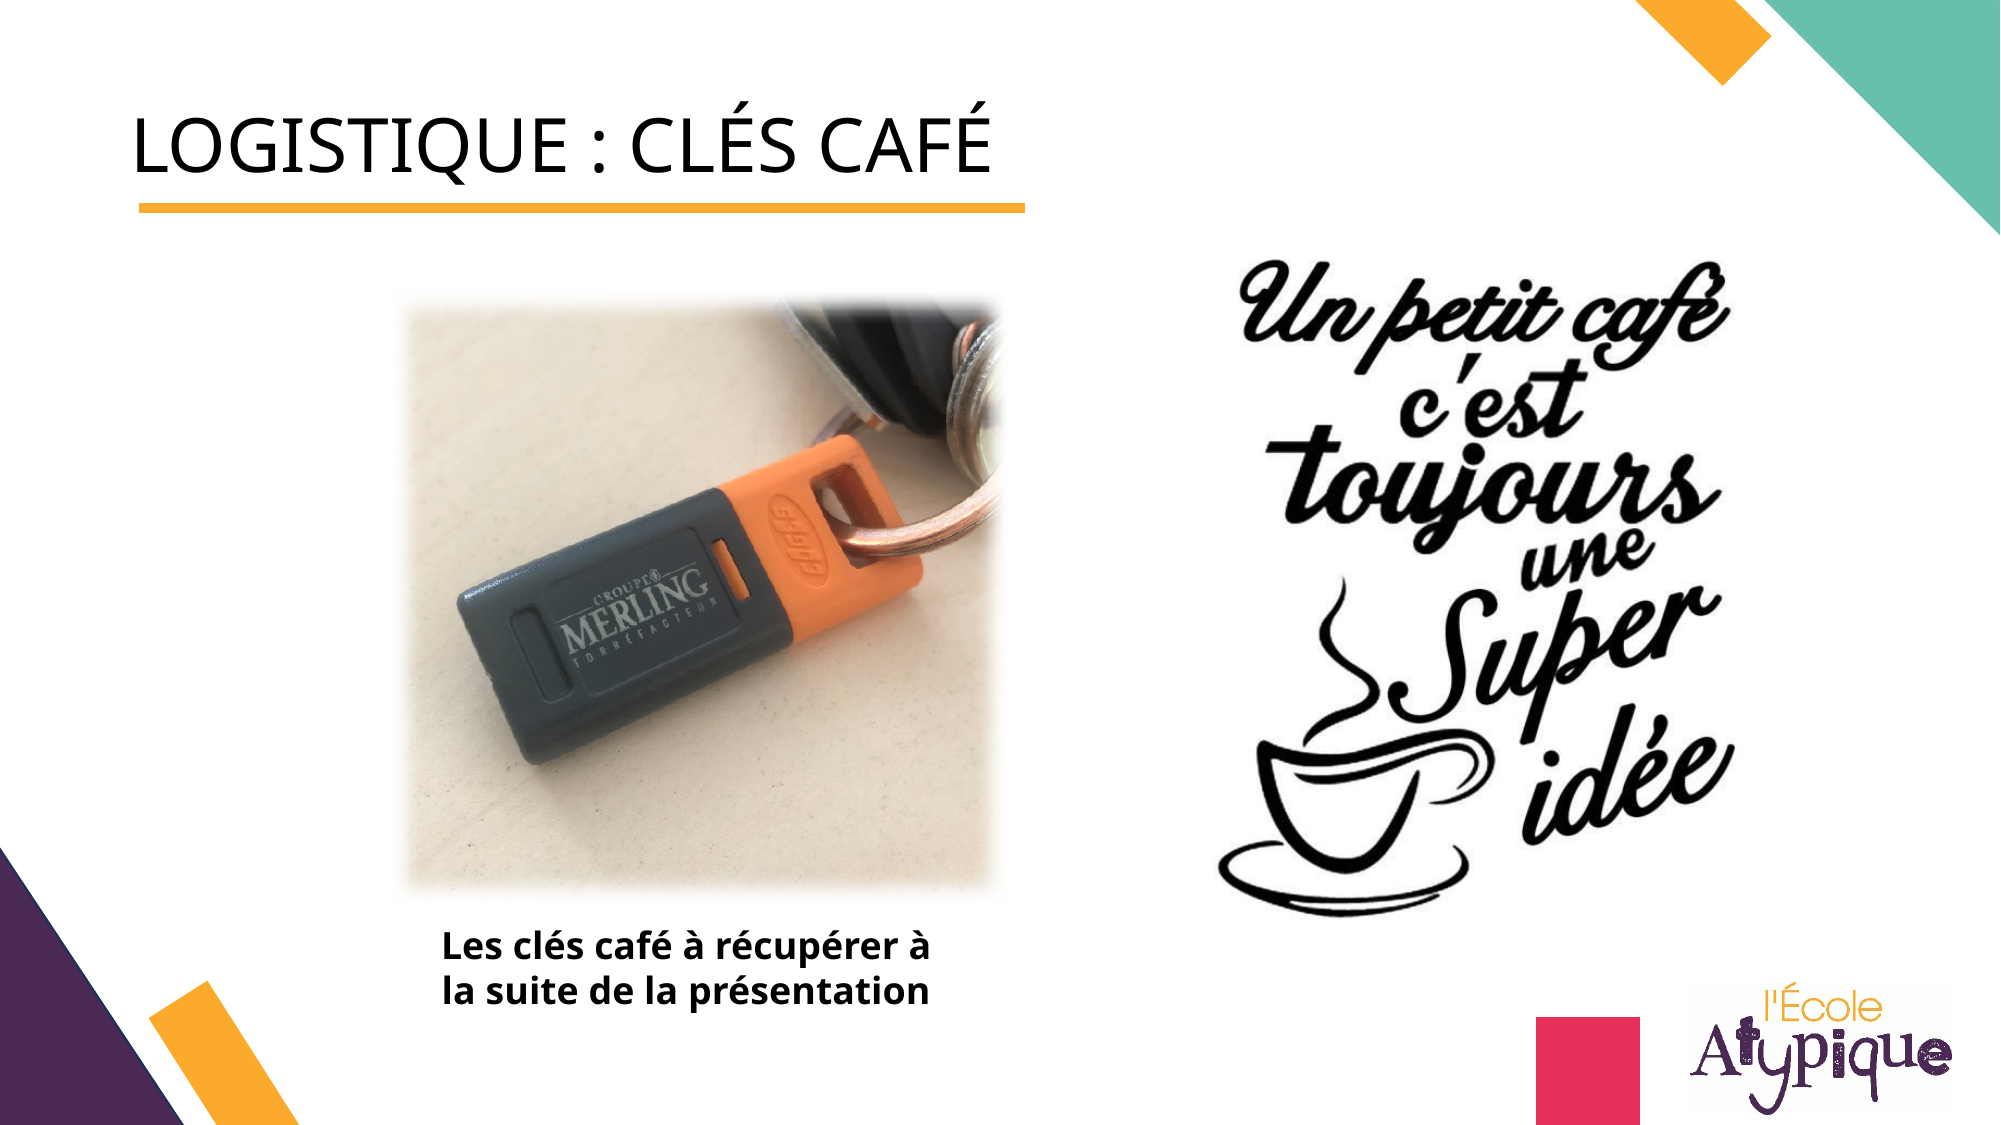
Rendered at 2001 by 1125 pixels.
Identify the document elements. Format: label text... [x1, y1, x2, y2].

text_box [0, 847, 185, 1125]
text_box [139, 203, 1025, 213]
text_box [1635, 0, 1772, 78]
picture [1690, 981, 1952, 1115]
picture [389, 289, 1008, 904]
text_box Logistique : clés café [115, 19, 1731, 197]
text_box [148, 980, 300, 1125]
text_box [1536, 1017, 1640, 1125]
text_box [1764, 0, 2000, 236]
picture [1193, 190, 1757, 952]
text_box Les clés café à récupérer à la suite de la présentation [424, 928, 949, 1036]
